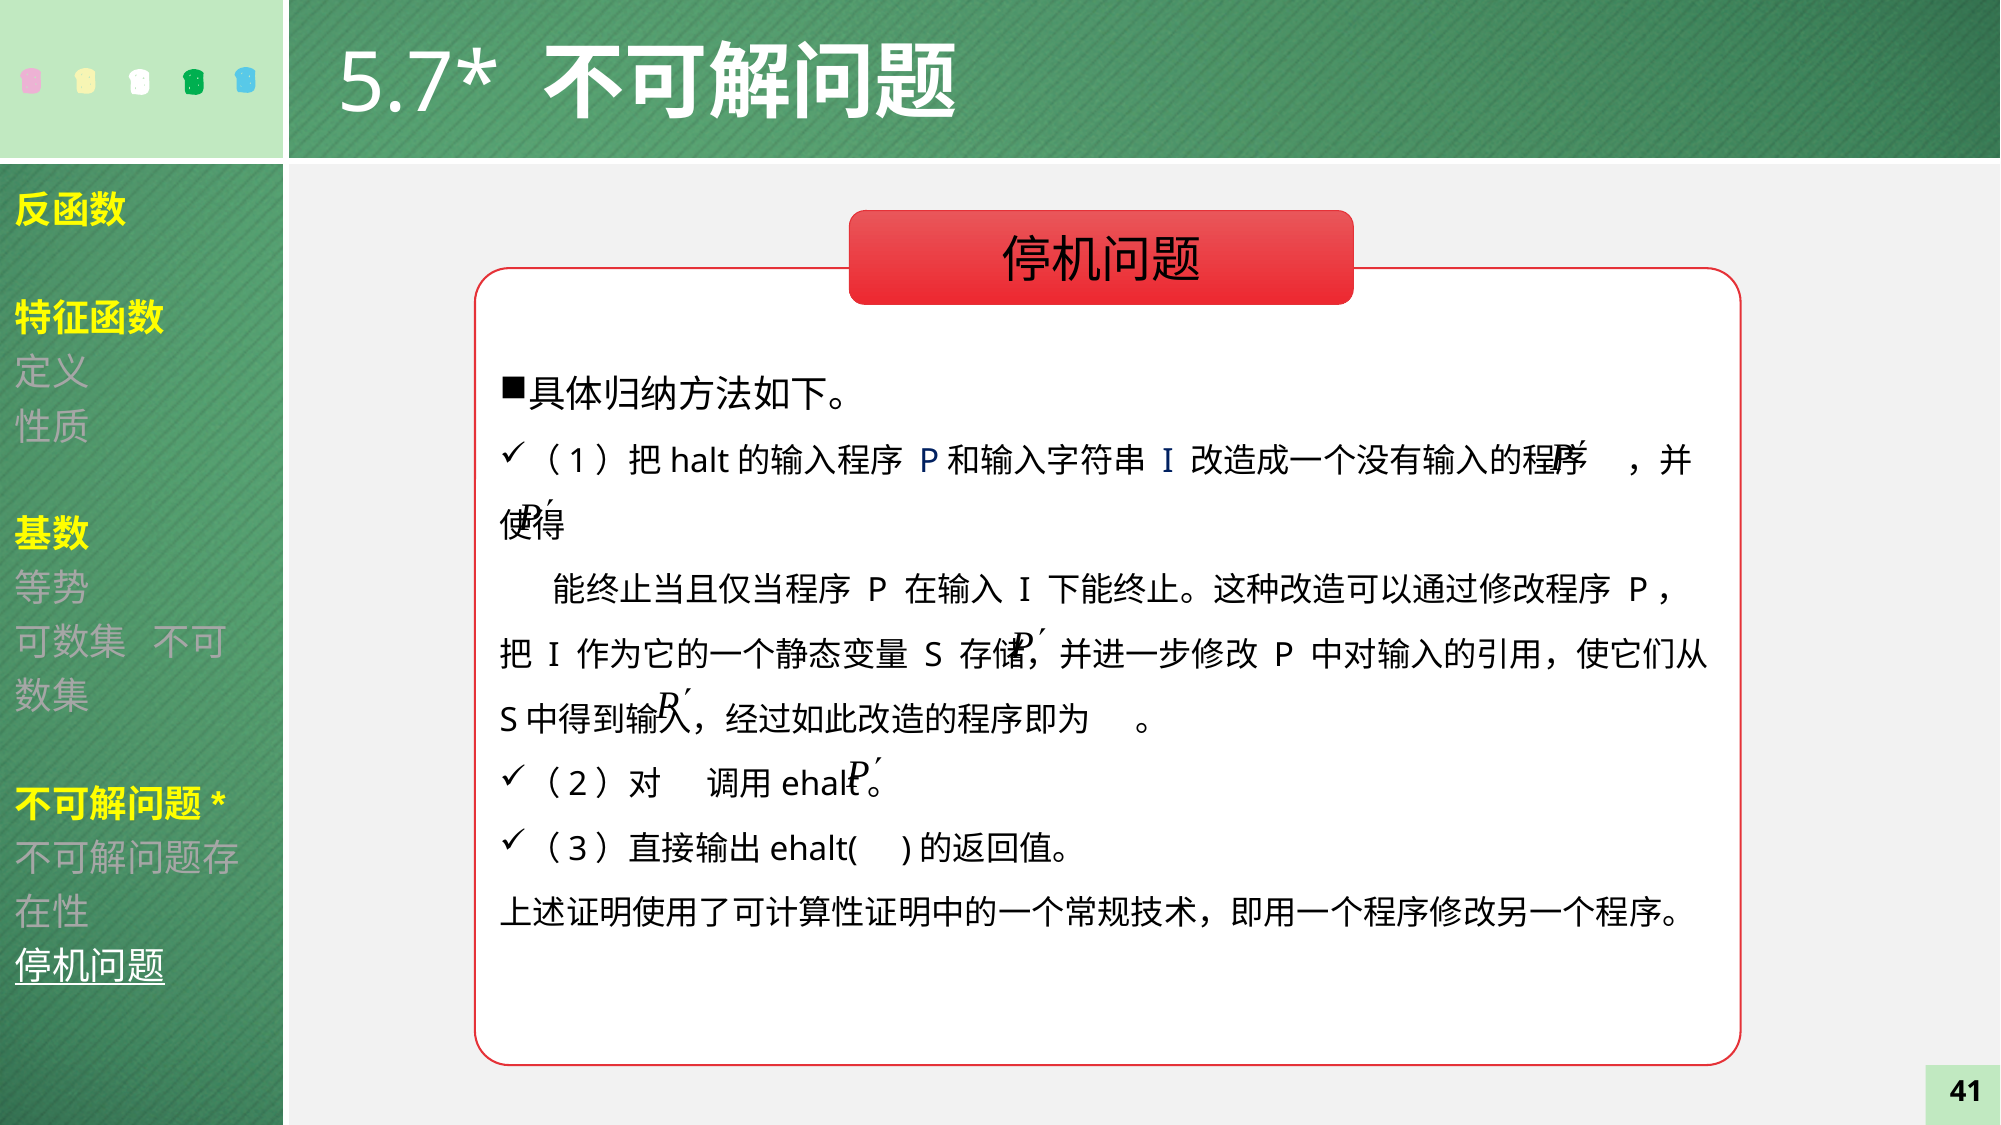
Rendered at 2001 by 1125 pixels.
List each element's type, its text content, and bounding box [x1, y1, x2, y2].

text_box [1542, 431, 1592, 479]
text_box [19, 65, 258, 95]
picture [0, 164, 283, 1125]
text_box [647, 679, 698, 727]
picture [289, 0, 2000, 158]
text_box 具体归纳方法如下。 （1）把halt的输入程序 P和输入字符串 I 改造成一个没有输入的程序 ，并使得 能终止当且仅当程序 P 在输入 I 下能终止。这种改造可以通过修改程序 P，把 I 作为它的一个静态变量 S 存储，并进一步修改 P 中对输入的引用，使它们从 S中得到输入，经过如此改造的程序即为 。 （2）对 调用ehalt。 （3）直接输出ehalt( )的返回值。 上述证明使用了可计算性证明中的一个常规技术，即用一个程序修改另一个程序。 [473, 267, 1742, 1067]
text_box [510, 490, 560, 538]
text_box 停机问题 [848, 209, 1354, 305]
text_box 反函数 特征函数 定义 性质 基数 等势 可数集 不可数集 不可解问题* 不可解问题存在性 停机问题 [0, 170, 277, 1103]
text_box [838, 748, 888, 796]
text_box 5.7* 不可解问题 [322, 20, 1948, 136]
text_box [1002, 619, 1052, 667]
slide_number 41 [1925, 1065, 2000, 1125]
